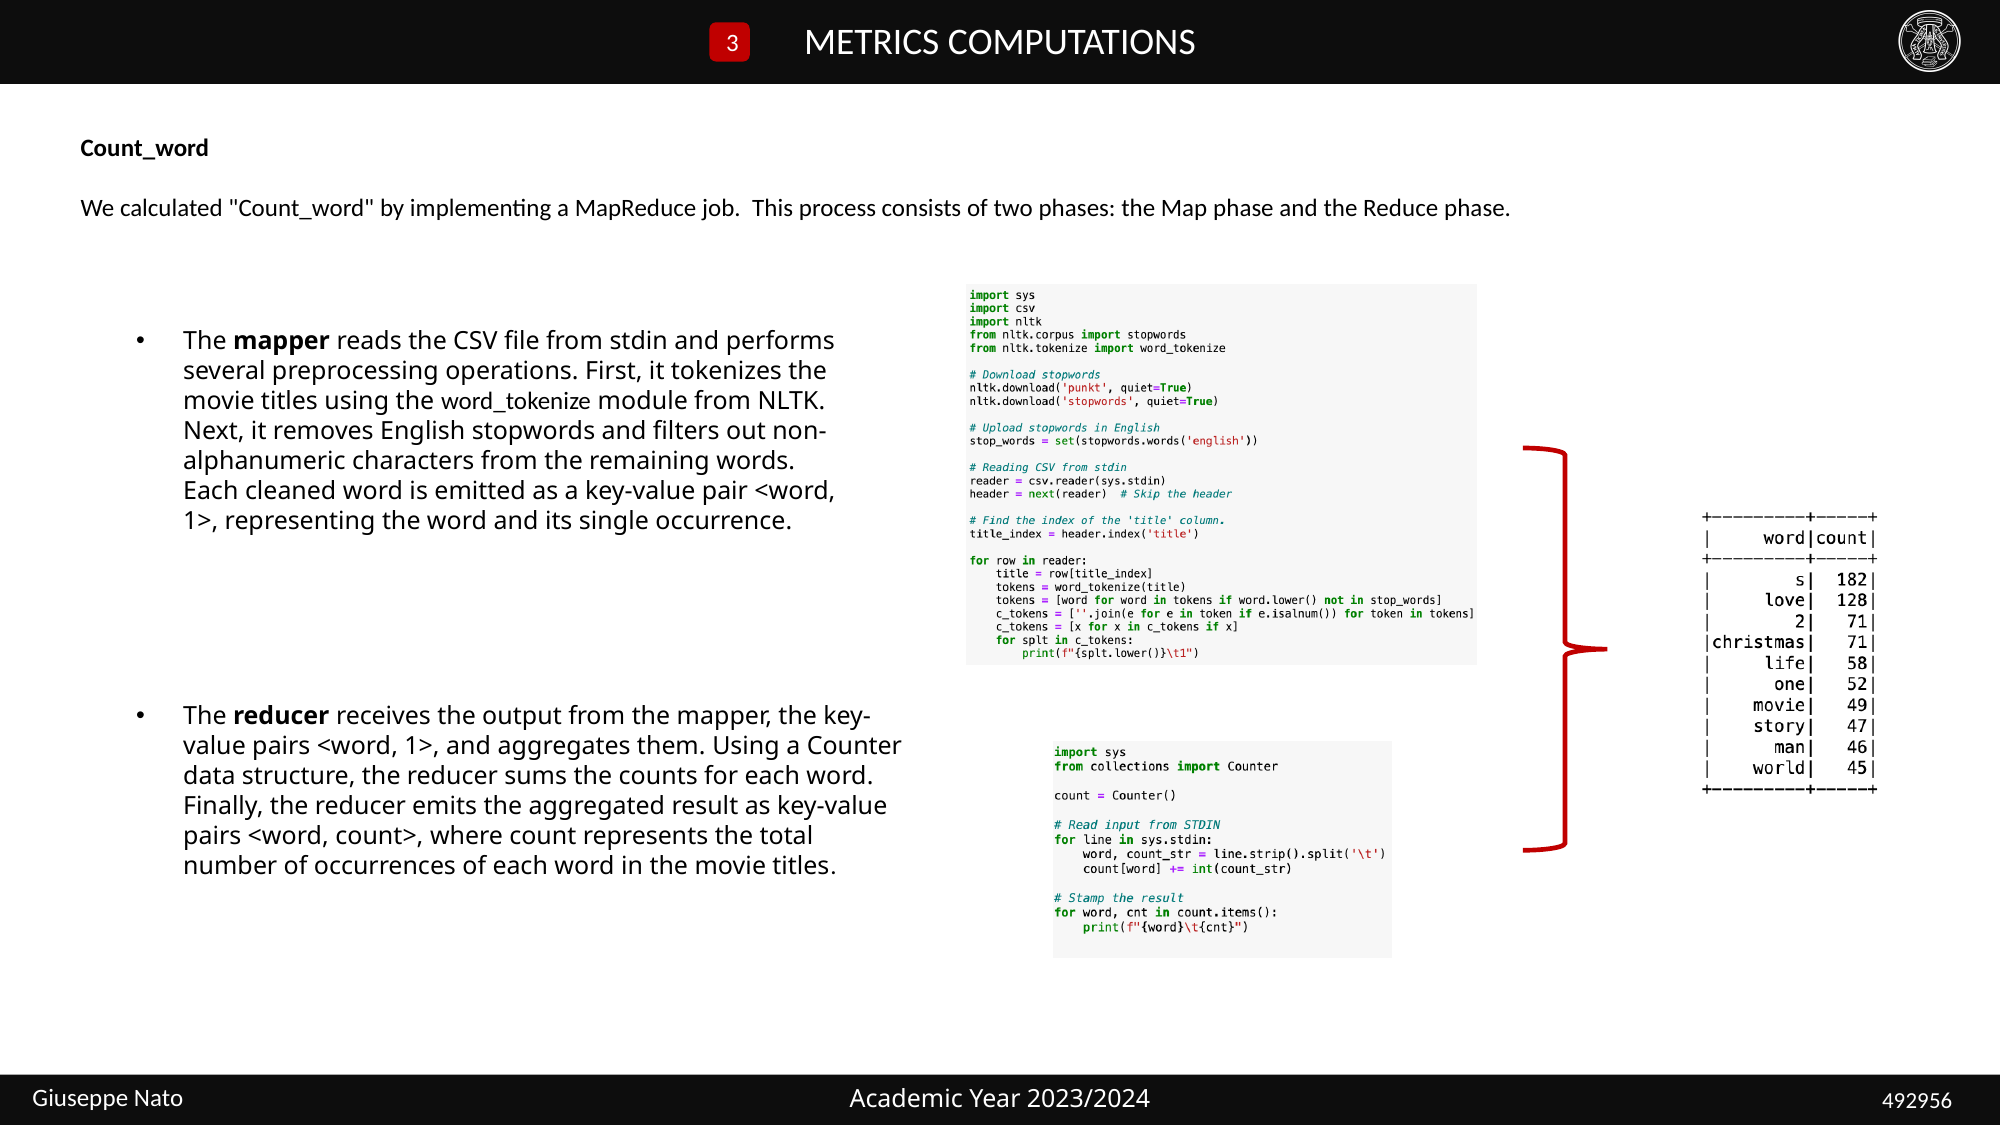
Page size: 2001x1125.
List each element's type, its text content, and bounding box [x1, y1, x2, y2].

text_box 492956 [1867, 1078, 1968, 1121]
text_box [1522, 447, 1608, 851]
text_box Count_word We calculated "Count_word" by implementing a MapReduce job. This process consists of two phases: the Map phase and the Reduce phase. [65, 123, 1867, 229]
text_box 3 [708, 21, 751, 63]
text_box Giuseppe Nato [17, 1074, 199, 1120]
text_box Academic Year 2023/2024 [0, 1074, 2000, 1125]
text_box The mapper reads the CSV file from stdin and performs several preprocessing operations. First, it tokenizes the movie titles using the word_tokenize module from NLTK. Next, it removes English stopwords and filters out non-alphanumeric characters from the remaining words. Each cleaned word is emitted as a key-value pair <word, 1>, representing the word and its single occurrence. [121, 317, 866, 542]
picture [1053, 741, 1392, 958]
picture [1698, 508, 1895, 797]
title METRICS COMPUTATIONS [0, 0, 2000, 84]
text_box The reducer receives the output from the mapper, the key-value pairs <word, 1>, and aggregates them. Using a Counter data structure, the reducer sums the counts for each word. Finally, the reducer emits the aggregated result as key-value pairs <word, count>, where count represents the total number of occurrences of each word in the movie titles. [121, 692, 922, 887]
picture [1894, 10, 1969, 74]
picture [966, 284, 1477, 665]
